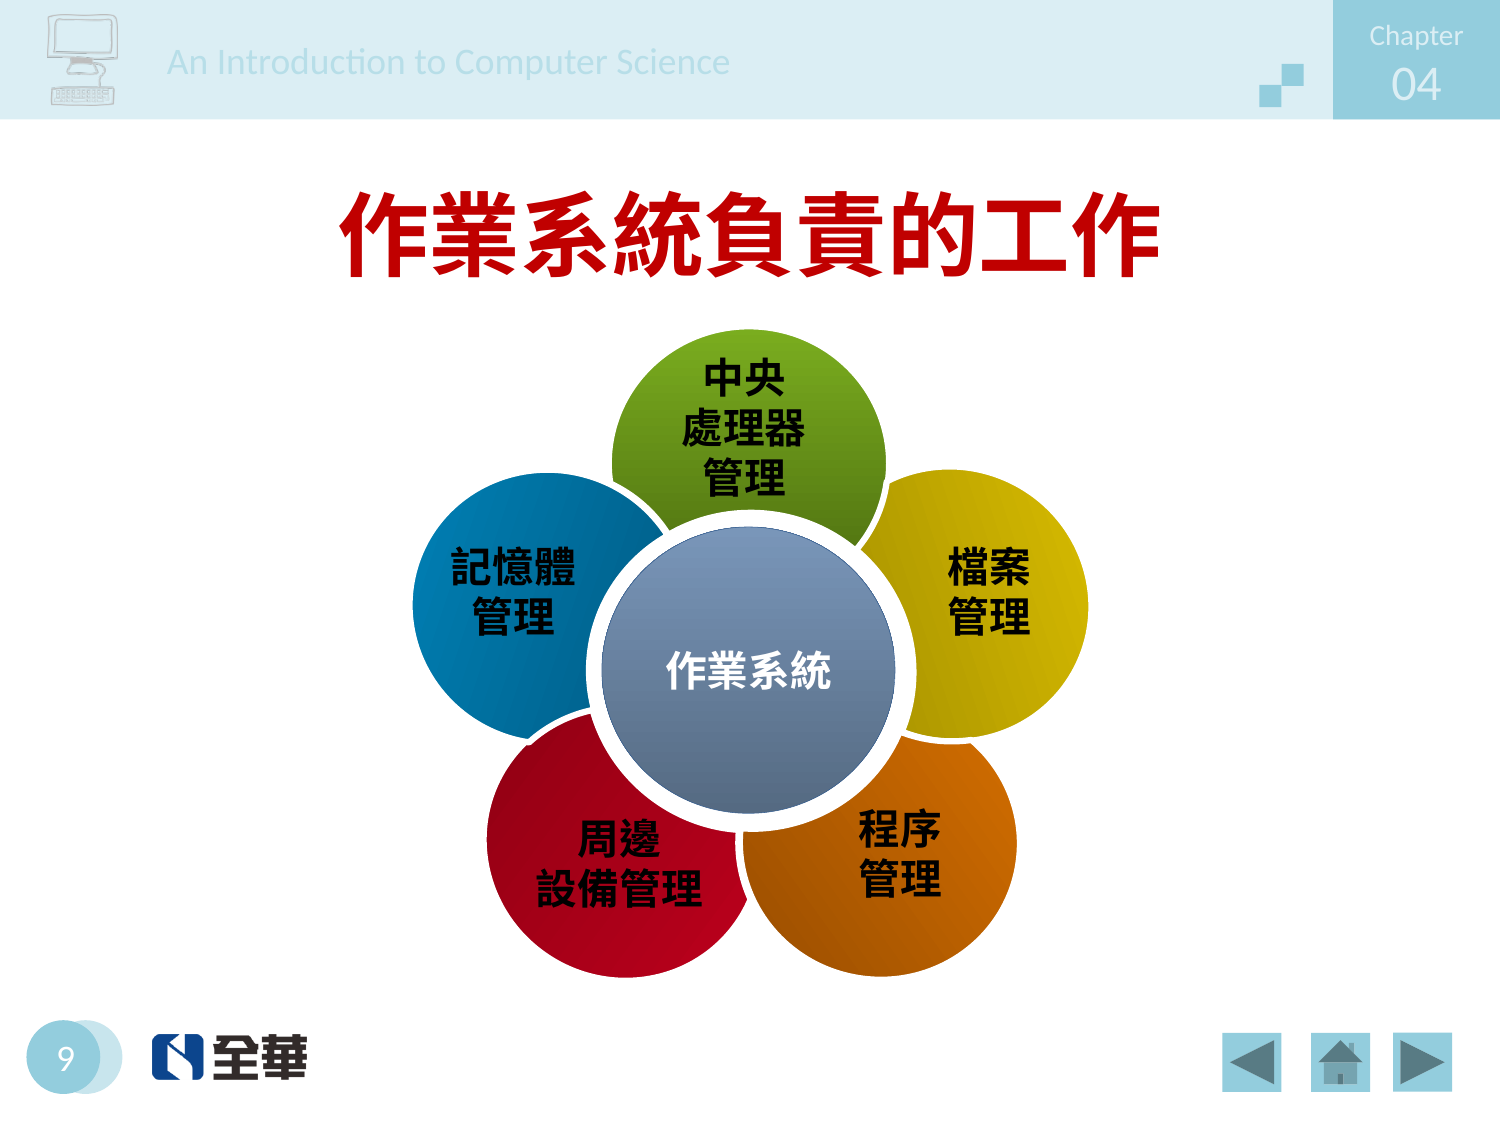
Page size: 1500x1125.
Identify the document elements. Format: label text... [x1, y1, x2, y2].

picture [47, 14, 118, 106]
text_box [403, 325, 1091, 980]
picture [152, 1034, 307, 1080]
title 作業系統負責的工作 [75, 138, 1425, 327]
